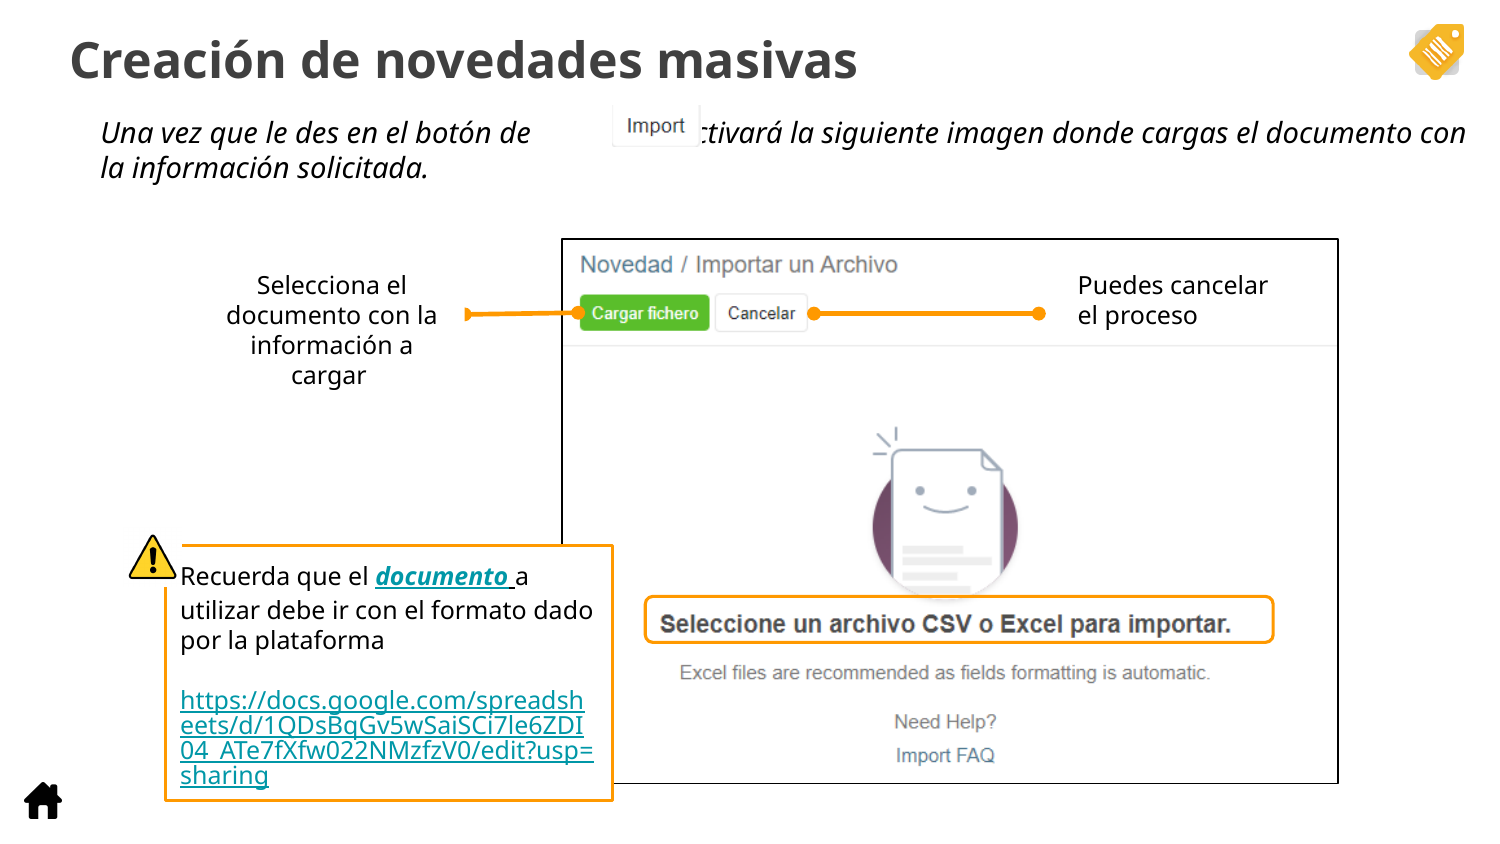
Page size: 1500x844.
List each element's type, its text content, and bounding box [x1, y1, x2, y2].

picture [1409, 24, 1464, 80]
text_box Recuerda que el documento a utilizar debe ir con el formato dado por la plataforma https://docs.google.com/spreadsheets/d/1QDsBqGv5wSaiSCi7le6ZDI04_ATe7fXfw022NMzfzV0/edit?usp=sharing [165, 545, 613, 801]
picture [24, 782, 62, 820]
picture [123, 527, 183, 587]
picture [562, 239, 1338, 783]
picture [612, 105, 702, 147]
text_box Selecciona el documento con la información a cargar [199, 254, 465, 393]
text_box Una vez que le des en el botón de se activará la siguiente imagen donde cargas el documento con la información solicitada. [85, 98, 1500, 179]
text_box Creación de novedades masivas [54, 13, 1316, 110]
